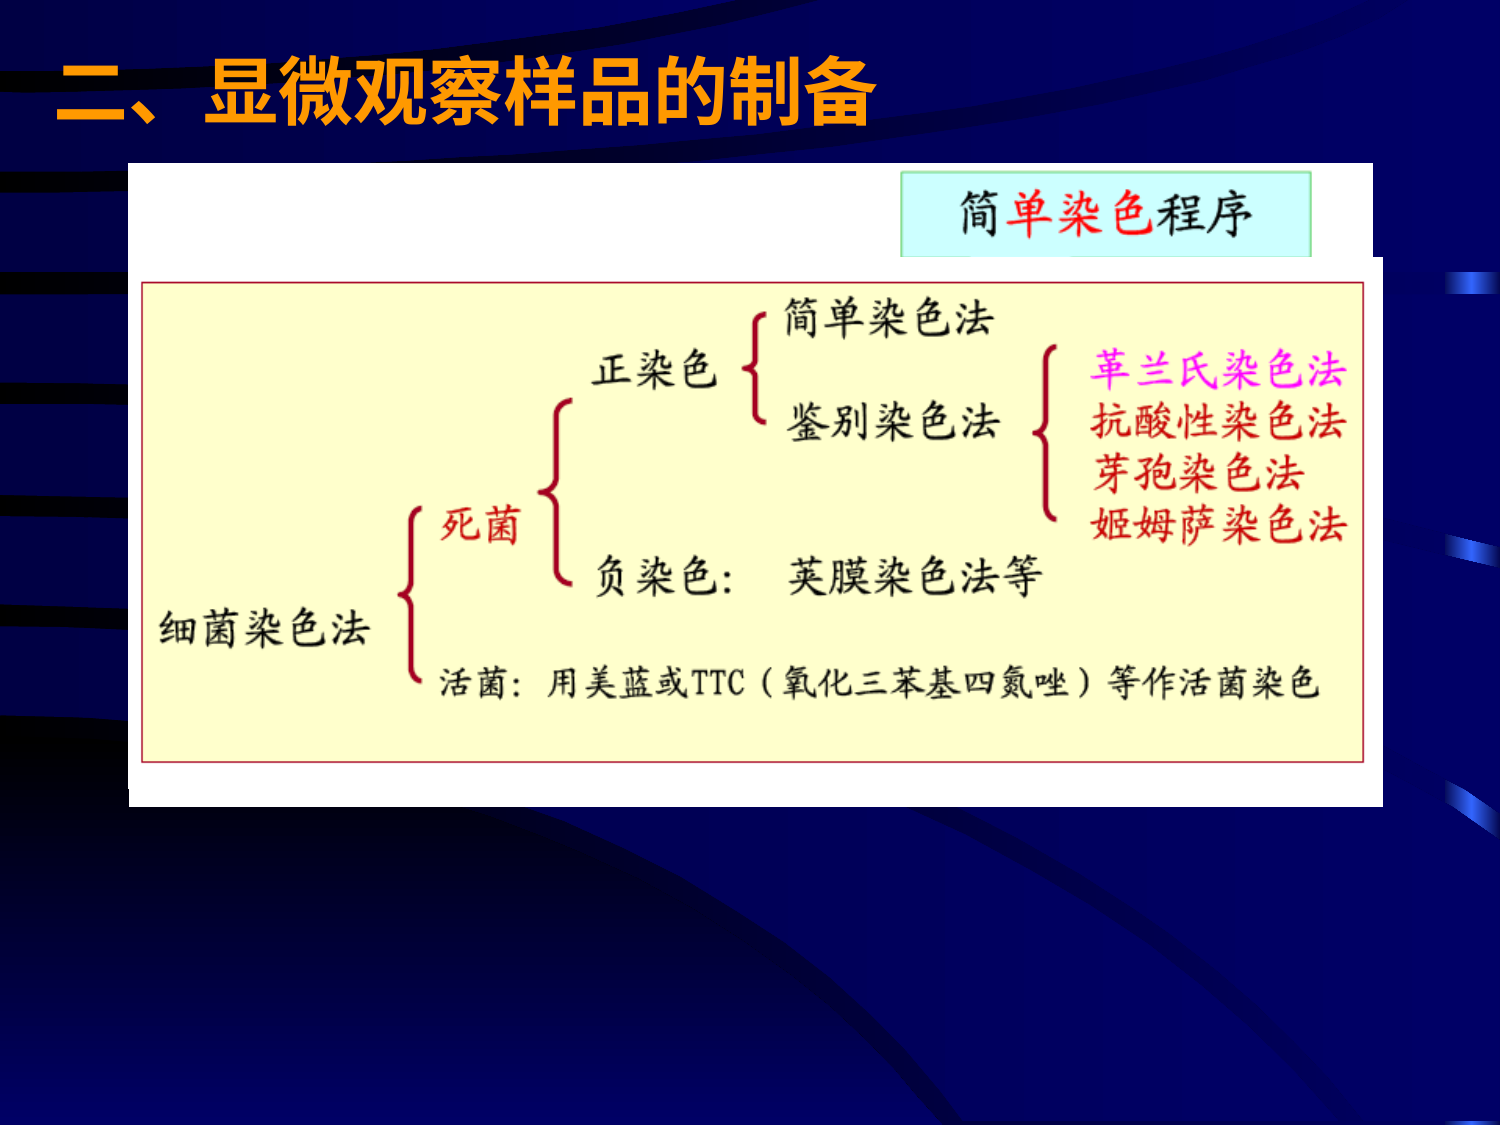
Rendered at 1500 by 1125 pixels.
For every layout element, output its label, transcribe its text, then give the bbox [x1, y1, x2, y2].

text_box 二、显微观察样品的制备 [39, 37, 894, 143]
picture [128, 163, 1383, 807]
